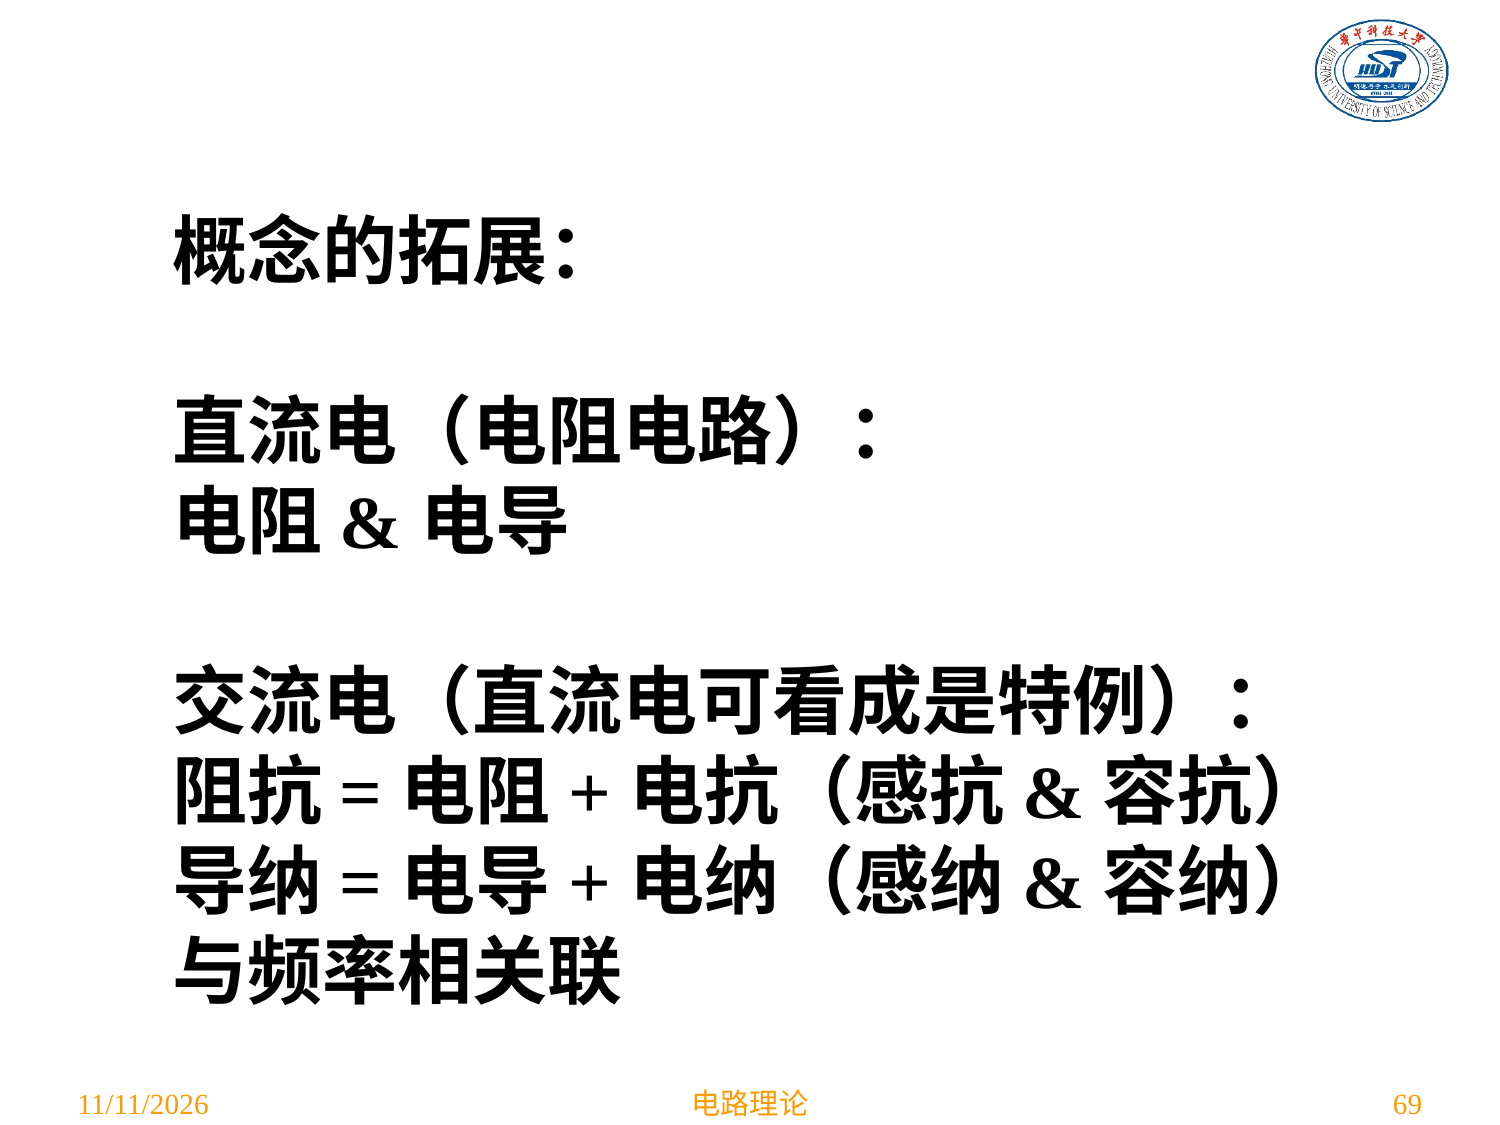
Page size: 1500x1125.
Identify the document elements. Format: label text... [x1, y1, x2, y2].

text_box 概念的拓展： 直流电（电阻电路）： 电阻&电导 交流电（直流电可看成是特例）： 阻抗=电阻+电抗（感抗&容抗） 导纳=电导+电纳（感纳&容纳） 与频率相关联 [157, 196, 1343, 1021]
picture [1305, 13, 1459, 125]
slide_number 69 [1125, 1078, 1438, 1125]
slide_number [62, 1078, 375, 1125]
footer 电路理论 [512, 1078, 988, 1125]
